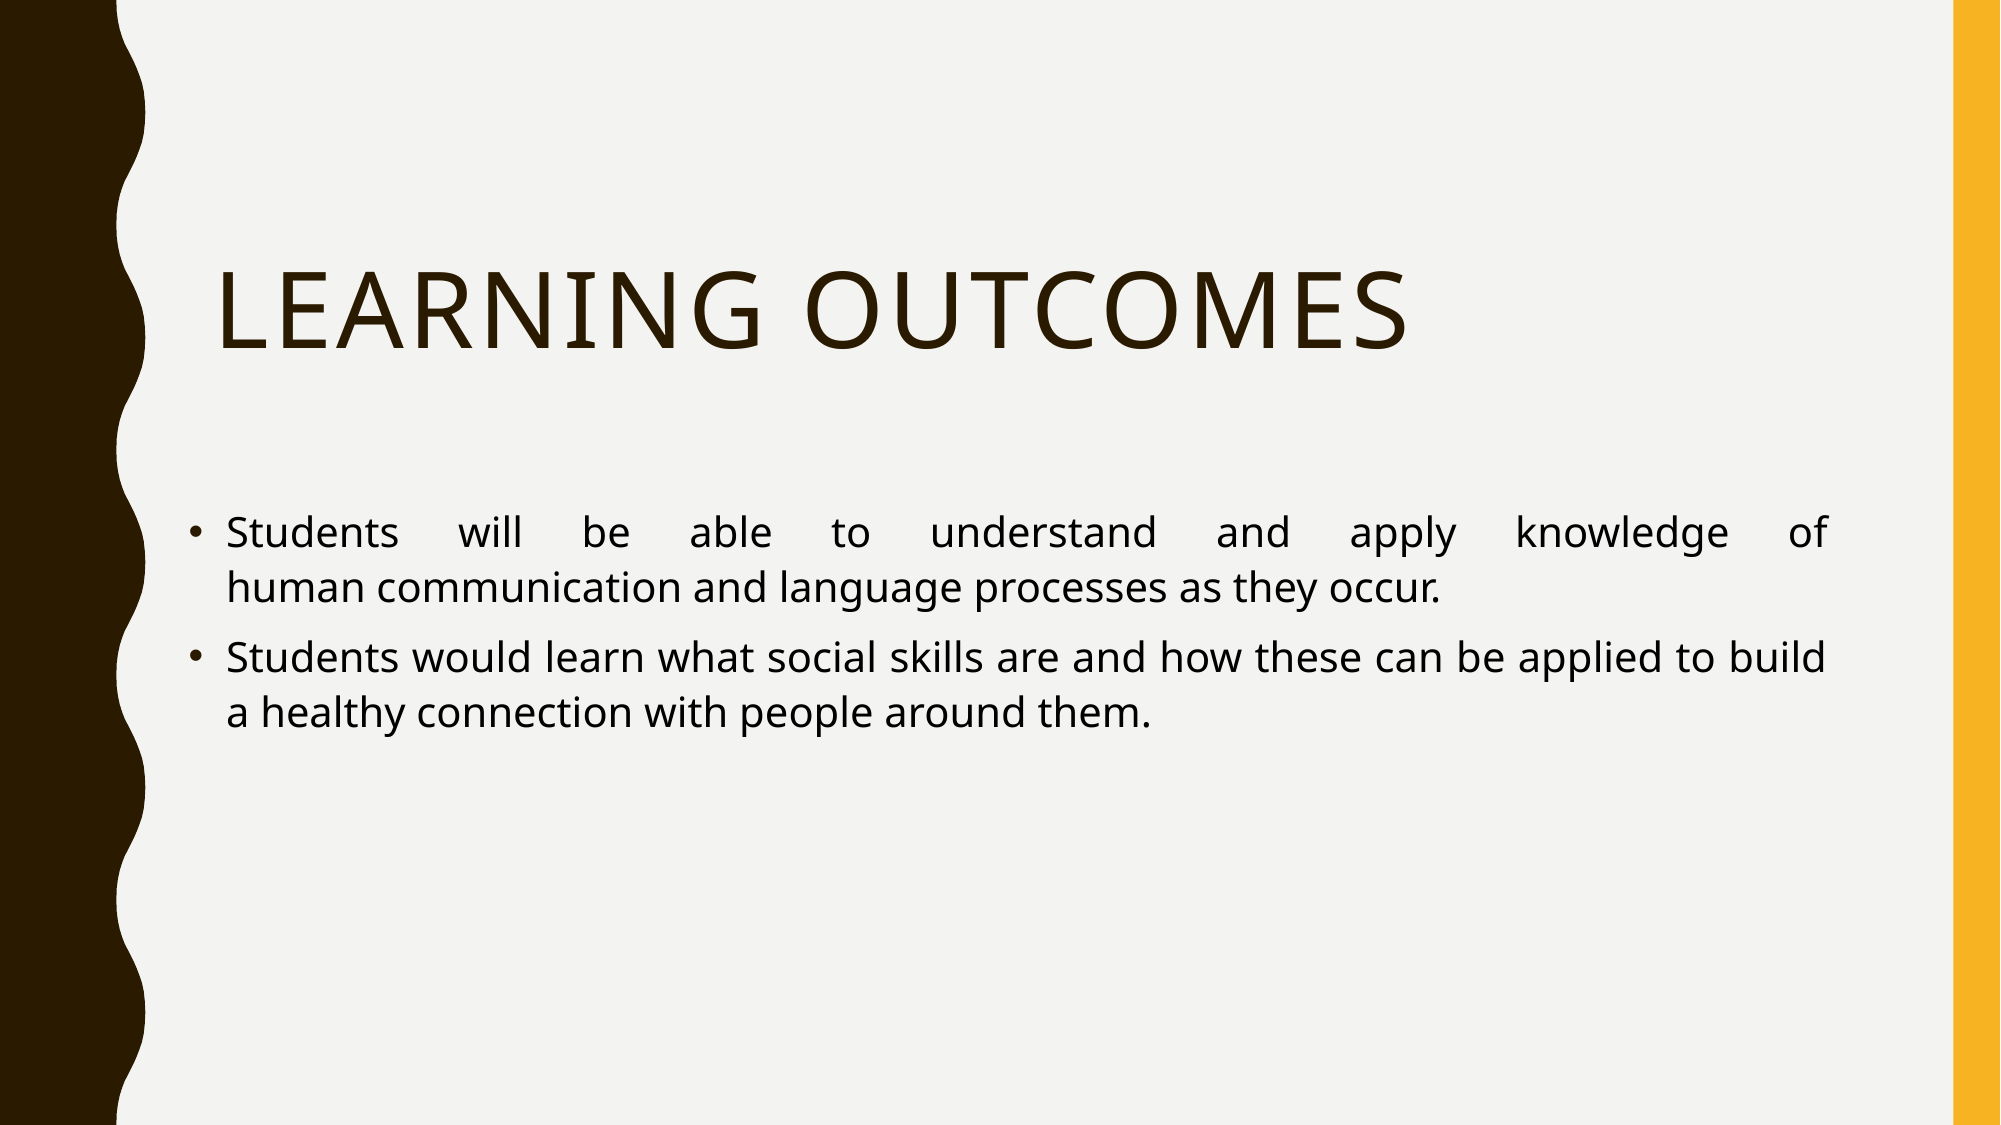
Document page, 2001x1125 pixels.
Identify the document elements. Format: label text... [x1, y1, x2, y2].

title Learning outcomes [198, 248, 1869, 494]
list Students will be able to understand and apply knowledge of human communication and language processes as they occur. Students would learn what social skills are and how these can be applied to build a healthy connection with people around them. [173, 493, 1844, 1084]
